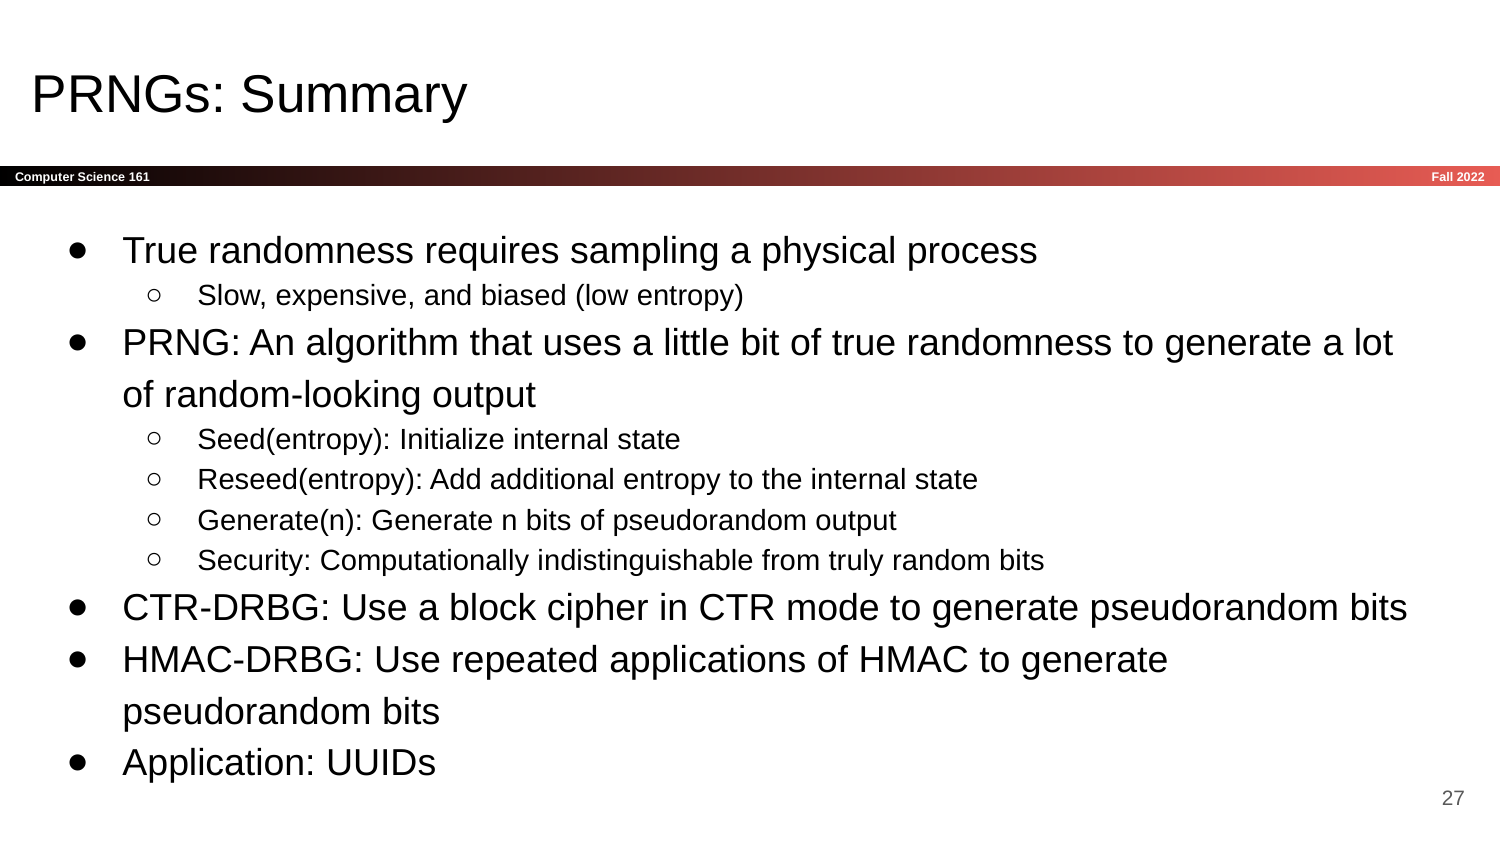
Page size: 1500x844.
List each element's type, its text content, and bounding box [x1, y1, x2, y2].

slide_number ‹#› [1389, 764, 1480, 830]
list True randomness requires sampling a physical process Slow, expensive, and biased (low entropy) PRNG: An algorithm that uses a little bit of true randomness to generate a lot of random-looking output Seed(entropy): Initialize internal state Reseed(entropy): Add additional entropy to the internal state Generate(n): Generate n bits of pseudorandom output Security: Computationally indistinguishable from truly random bits CTR-DRBG: Use a block cipher in CTR mode to generate pseudorandom bits HMAC-DRBG: Use repeated applications of HMAC to generate pseudorandom bits Application: UUIDs [32, 204, 1431, 823]
title PRNGs: Summary [16, 44, 1415, 139]
